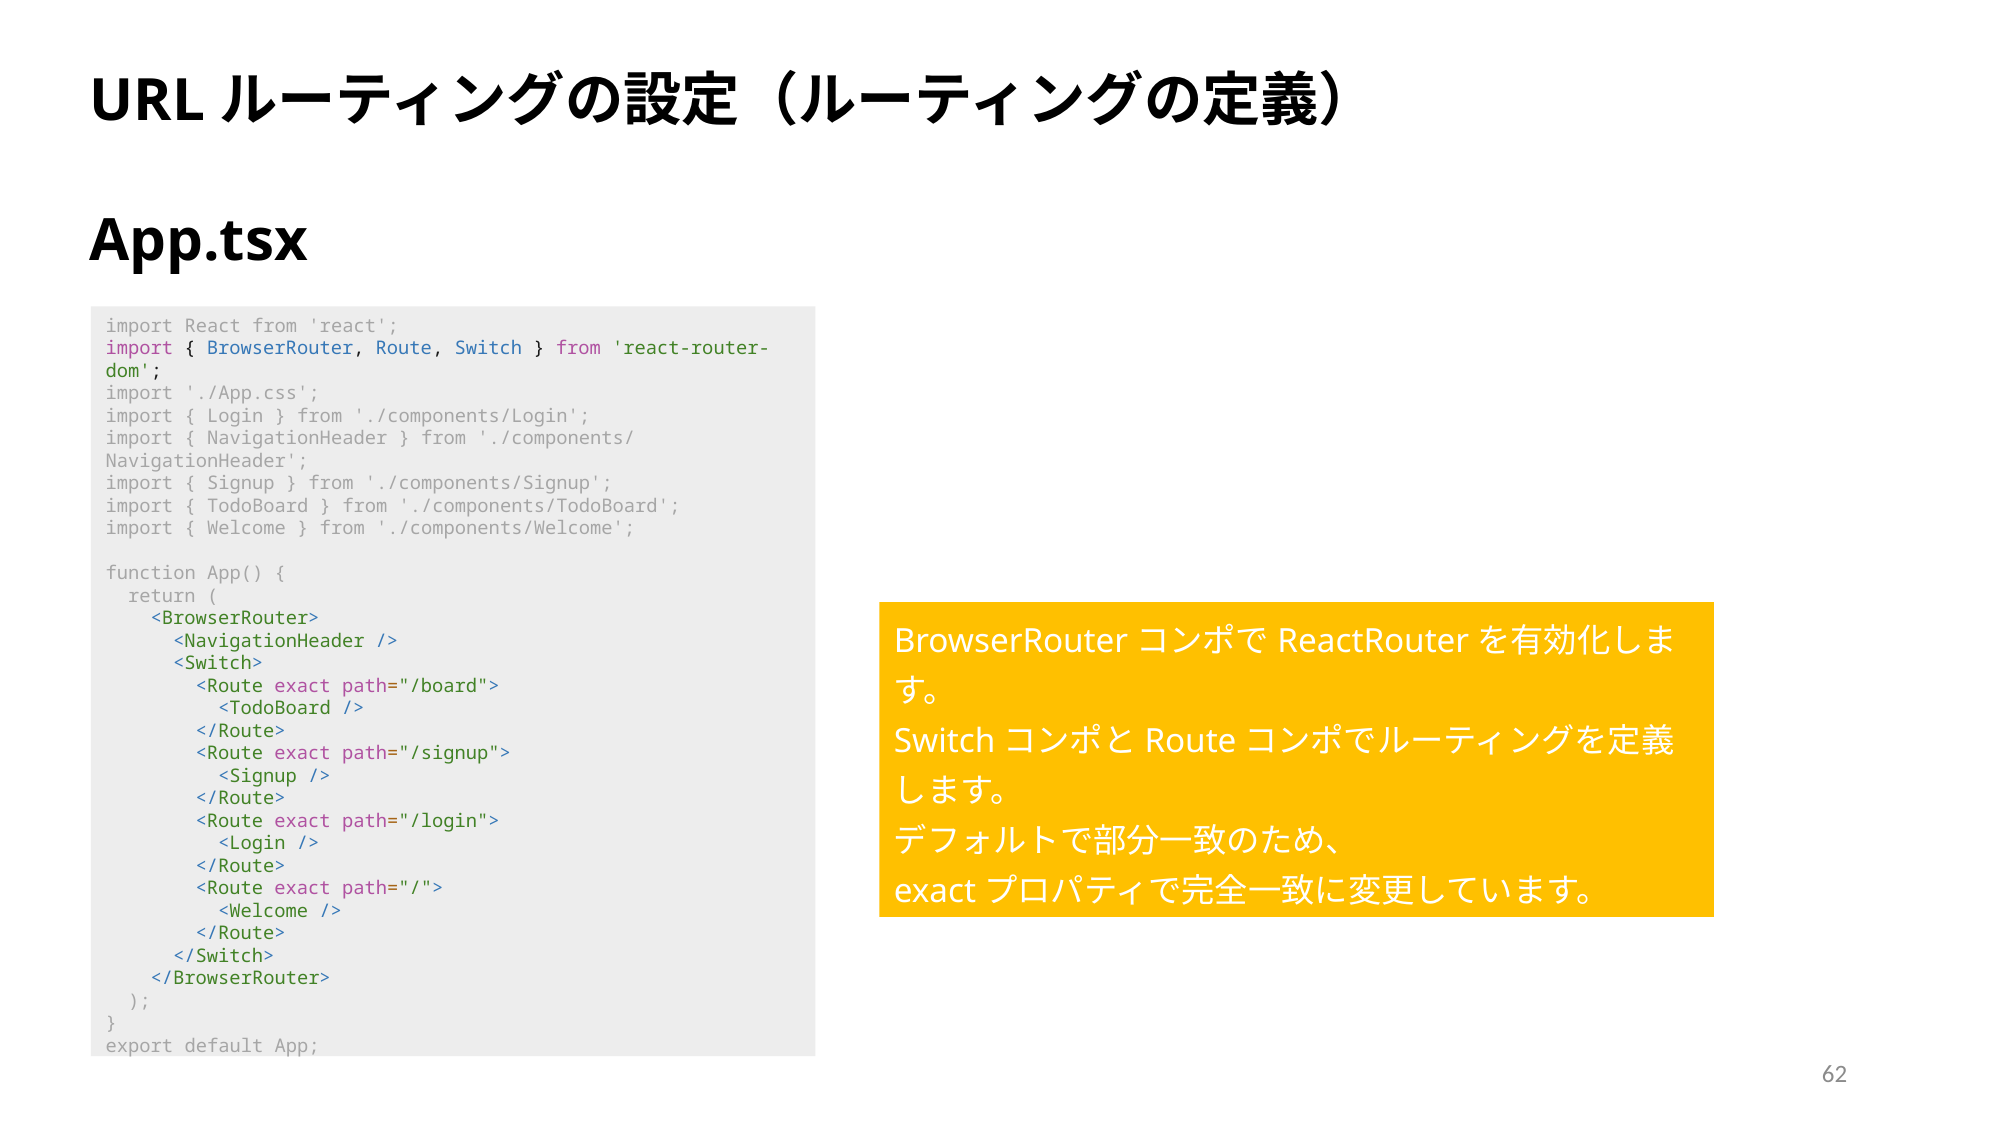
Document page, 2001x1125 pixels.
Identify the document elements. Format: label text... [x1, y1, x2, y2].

text_box import React from 'react'; import { BrowserRouter, Route, Switch } from 'react-router-dom'; import './App.css'; import { Login } from './components/Login'; import { NavigationHeader } from './components/NavigationHeader'; import { Signup } from './components/Signup'; import { TodoBoard } from './components/TodoBoard'; import { Welcome } from './components/Welcome'; function App() { return ( <BrowserRouter> <NavigationHeader /> <Switch> <Route exact path="/board"> <TodoBoard /> </Route> <Route exact path="/signup"> <Signup /> </Route> <Route exact path="/login"> <Login /> </Route> <Route exact path="/"> <Welcome /> </Route> </Switch> </BrowserRouter> ); } export default App; [90, 306, 816, 1057]
text_box BrowserRouterコンポでReactRouterを有効化します。 SwitchコンポとRouteコンポでルーティングを定義します。 デフォルトで部分一致のため、 exactプロパティで完全一致に変更しています。 [879, 602, 1714, 917]
text_box URLルーティングの設定（ルーティングの定義） App.tsx [74, 54, 1454, 280]
slide_number 62 [1412, 1042, 1863, 1103]
